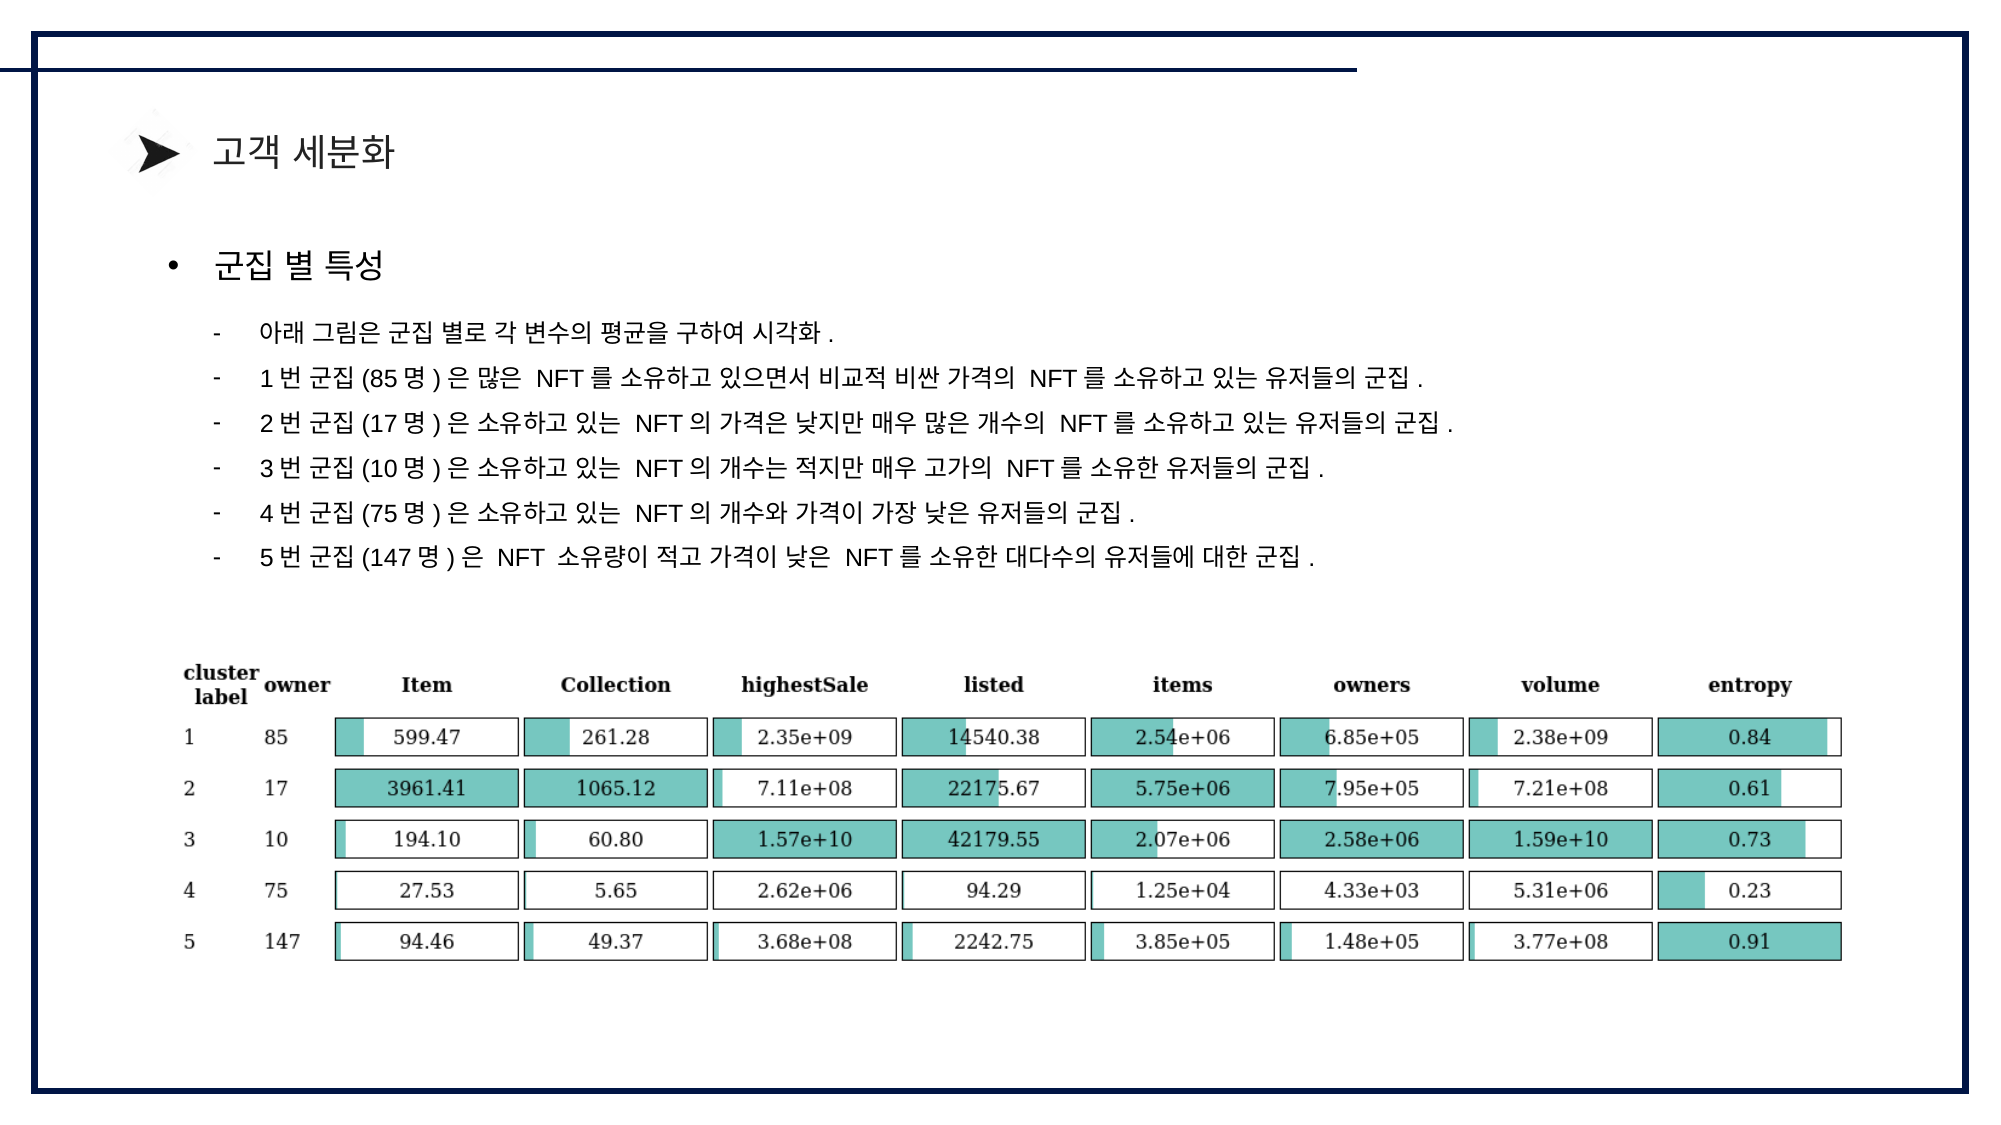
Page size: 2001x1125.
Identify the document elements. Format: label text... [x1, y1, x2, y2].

text_box 아래 그림은 군집 별로 각 변수의 평균을 구하여 시각화. 1번 군집(85명)은 많은 NFT를 소유하고 있으면서 비교적 비싼 가격의 NFT를 소유하고 있는 유저들의 군집. 2번 군집(17명)은 소유하고 있는 NFT의 가격은 낮지만 매우 많은 개수의 NFT를 소유하고 있는 유저들의 군집. 3번 군집(10명)은 소유하고 있는 NFT의 개수는 적지만 매우 고가의 NFT를 소유한 유저들의 군집. 4번 군집(75명)은 소유하고 있는 NFT의 개수와 가격이 가장 낮은 유저들의 군집. 5번 군집(147명)은 NFT 소유량이 적고 가격이 낮은 NFT를 소유한 대다수의 유저들에 대한 군집. [197, 295, 1839, 580]
text_box 군집 별 특성 [152, 237, 1207, 293]
text_box 고객 세분화 [197, 121, 1693, 182]
picture [179, 647, 1848, 978]
picture [107, 106, 197, 197]
text_box [34, 33, 1966, 1092]
